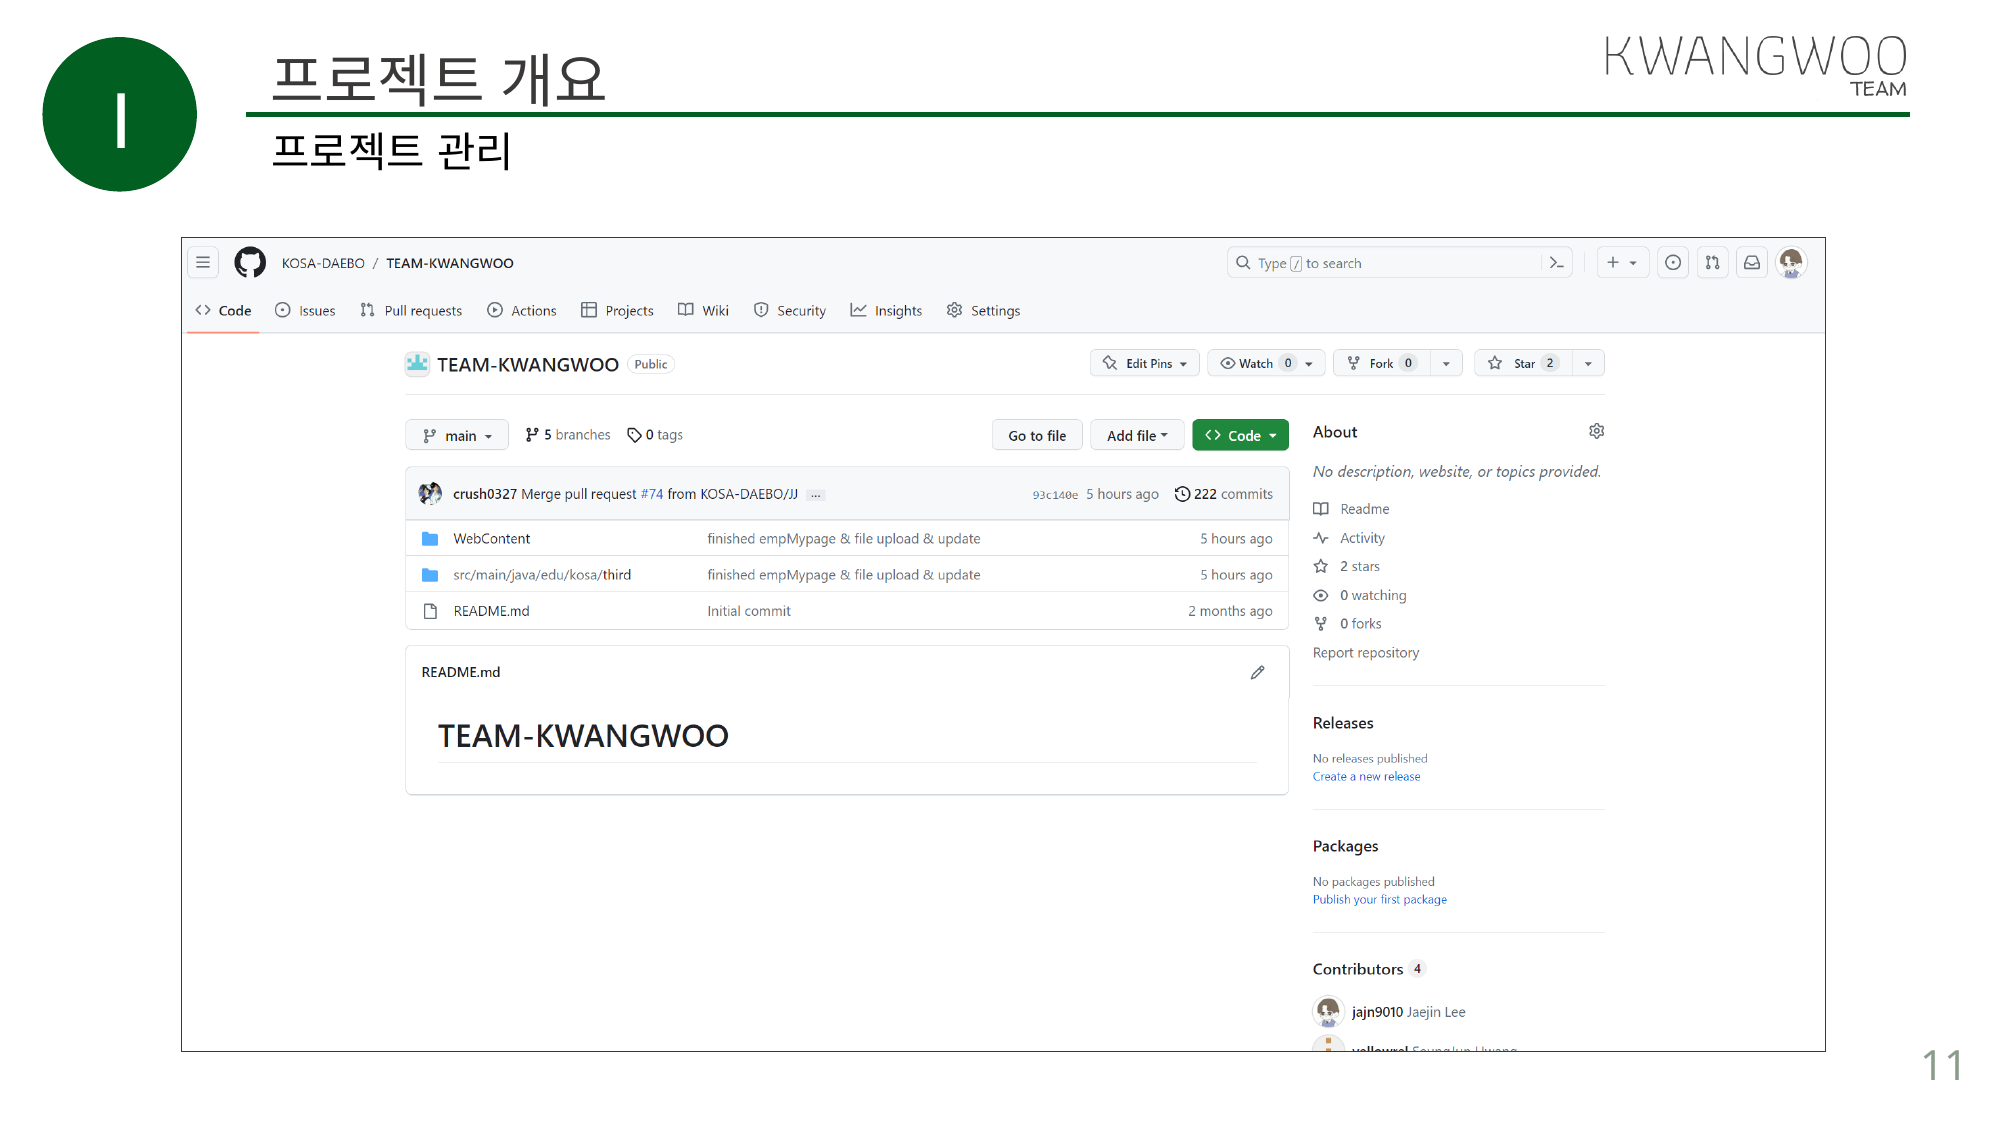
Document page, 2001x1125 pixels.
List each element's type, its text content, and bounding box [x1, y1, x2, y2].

text_box Ⅰ [95, 66, 148, 172]
text_box [41, 36, 198, 193]
text_box 프로젝트 개요 [255, 115, 623, 122]
text_box 프로젝트 관리 [256, 118, 530, 184]
picture [1602, 32, 1911, 101]
text_box 프로젝트 개요 [255, 37, 623, 114]
picture [181, 237, 1826, 1052]
slide_number 11 [1533, 1037, 1984, 1098]
